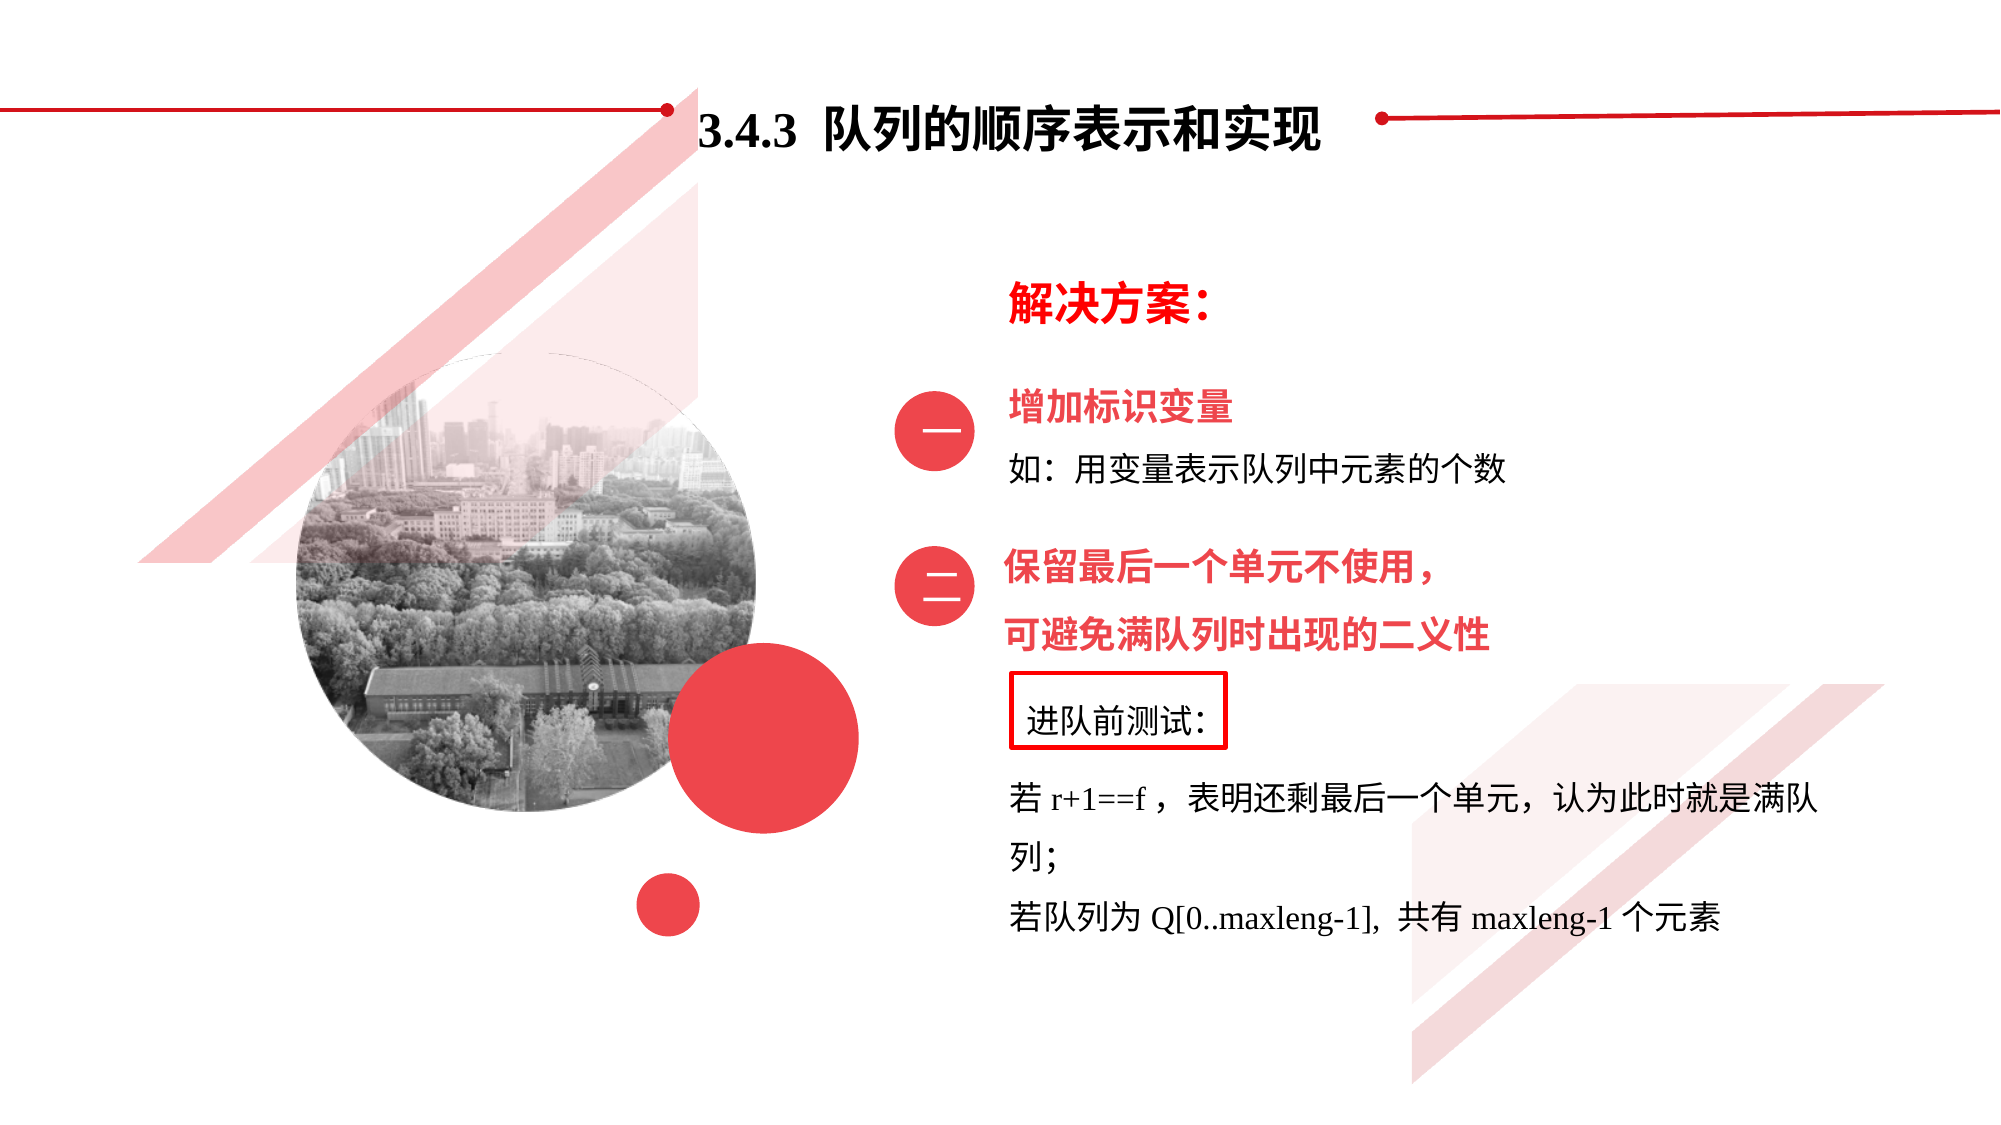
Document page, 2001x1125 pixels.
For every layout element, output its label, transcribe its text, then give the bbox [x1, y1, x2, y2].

text_box [702, 641, 860, 835]
text_box 二 [893, 545, 976, 628]
text_box 一 [893, 390, 976, 473]
picture [1485, 610, 1927, 1125]
text_box 保留最后一个单元不使用， 可避免满队列时出现的二义性 [988, 513, 1602, 663]
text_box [1381, 112, 2000, 116]
picture [0, 0, 757, 813]
text_box 如：用变量表示队列中元素的个数 [993, 433, 1606, 496]
text_box [635, 872, 701, 938]
text_box 进队前测试： [1011, 673, 1226, 748]
text_box 解决方案： [993, 251, 1260, 338]
text_box 3.4.3 队列的顺序表示和实现 [682, 72, 1382, 165]
text_box 若r+1==f，表明还剩最后一个单元，认为此时就是满队列； 若队列为Q[0..maxleng-1], 共有maxleng-1个元素 [995, 749, 1485, 944]
text_box 增加标识变量 [993, 366, 1281, 435]
